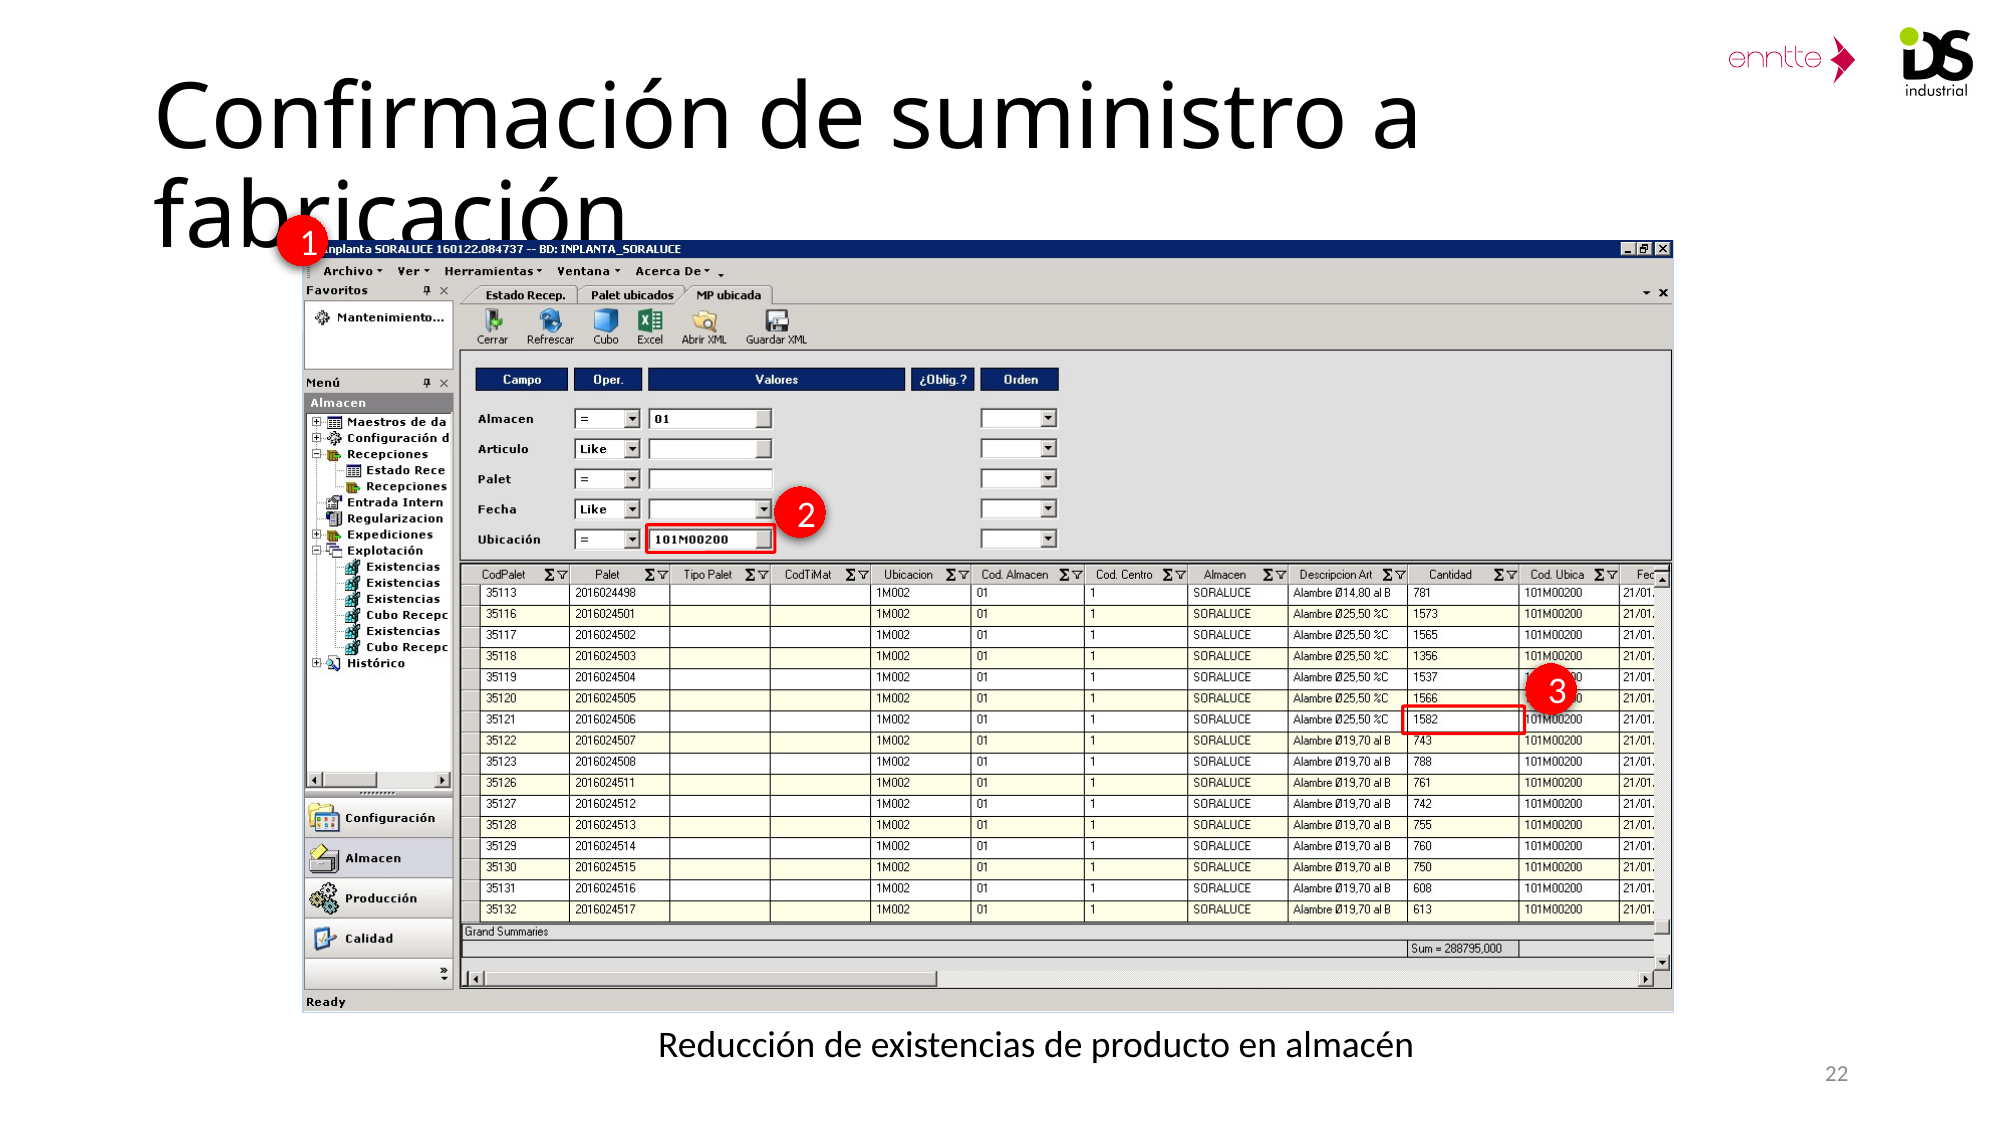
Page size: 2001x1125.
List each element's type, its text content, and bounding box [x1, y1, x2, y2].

text_box 1 [277, 215, 328, 266]
title Confirmación de suministro a fabricación [138, 60, 1864, 278]
slide_number 22 [1413, 1042, 1864, 1103]
picture [1897, 23, 1976, 96]
picture [1720, 33, 1864, 87]
text_box Reducción de existencias de producto en almacén [641, 1013, 1432, 1073]
picture [302, 240, 1675, 1013]
